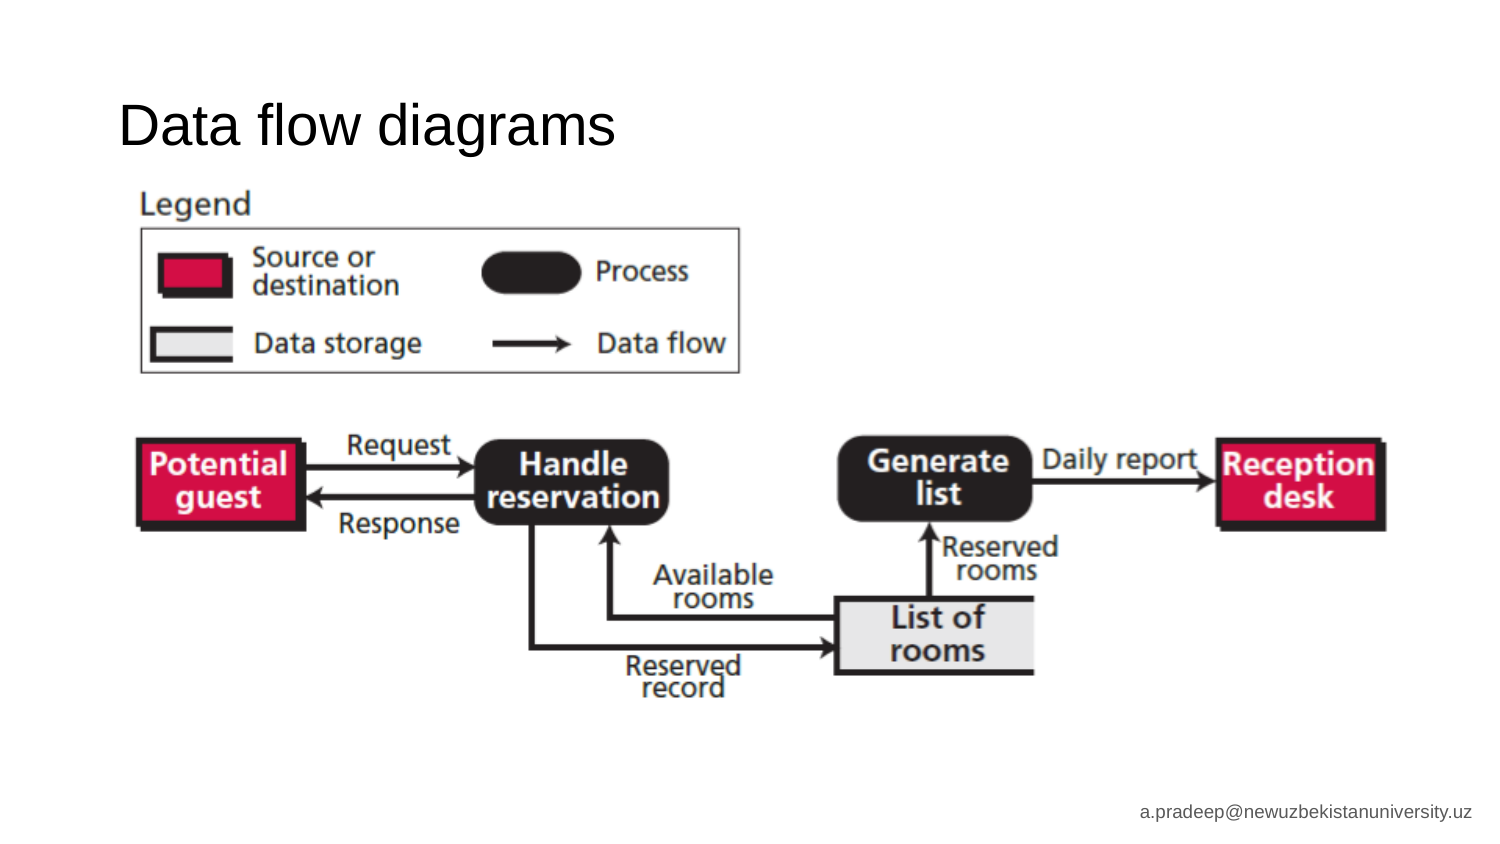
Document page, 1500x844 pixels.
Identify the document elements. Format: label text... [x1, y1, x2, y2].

picture [120, 182, 1398, 709]
text_box a.pradeep@newuzbekistanuniversity.uz [1112, 788, 1500, 834]
title Data flow diagrams [103, 44, 1397, 208]
